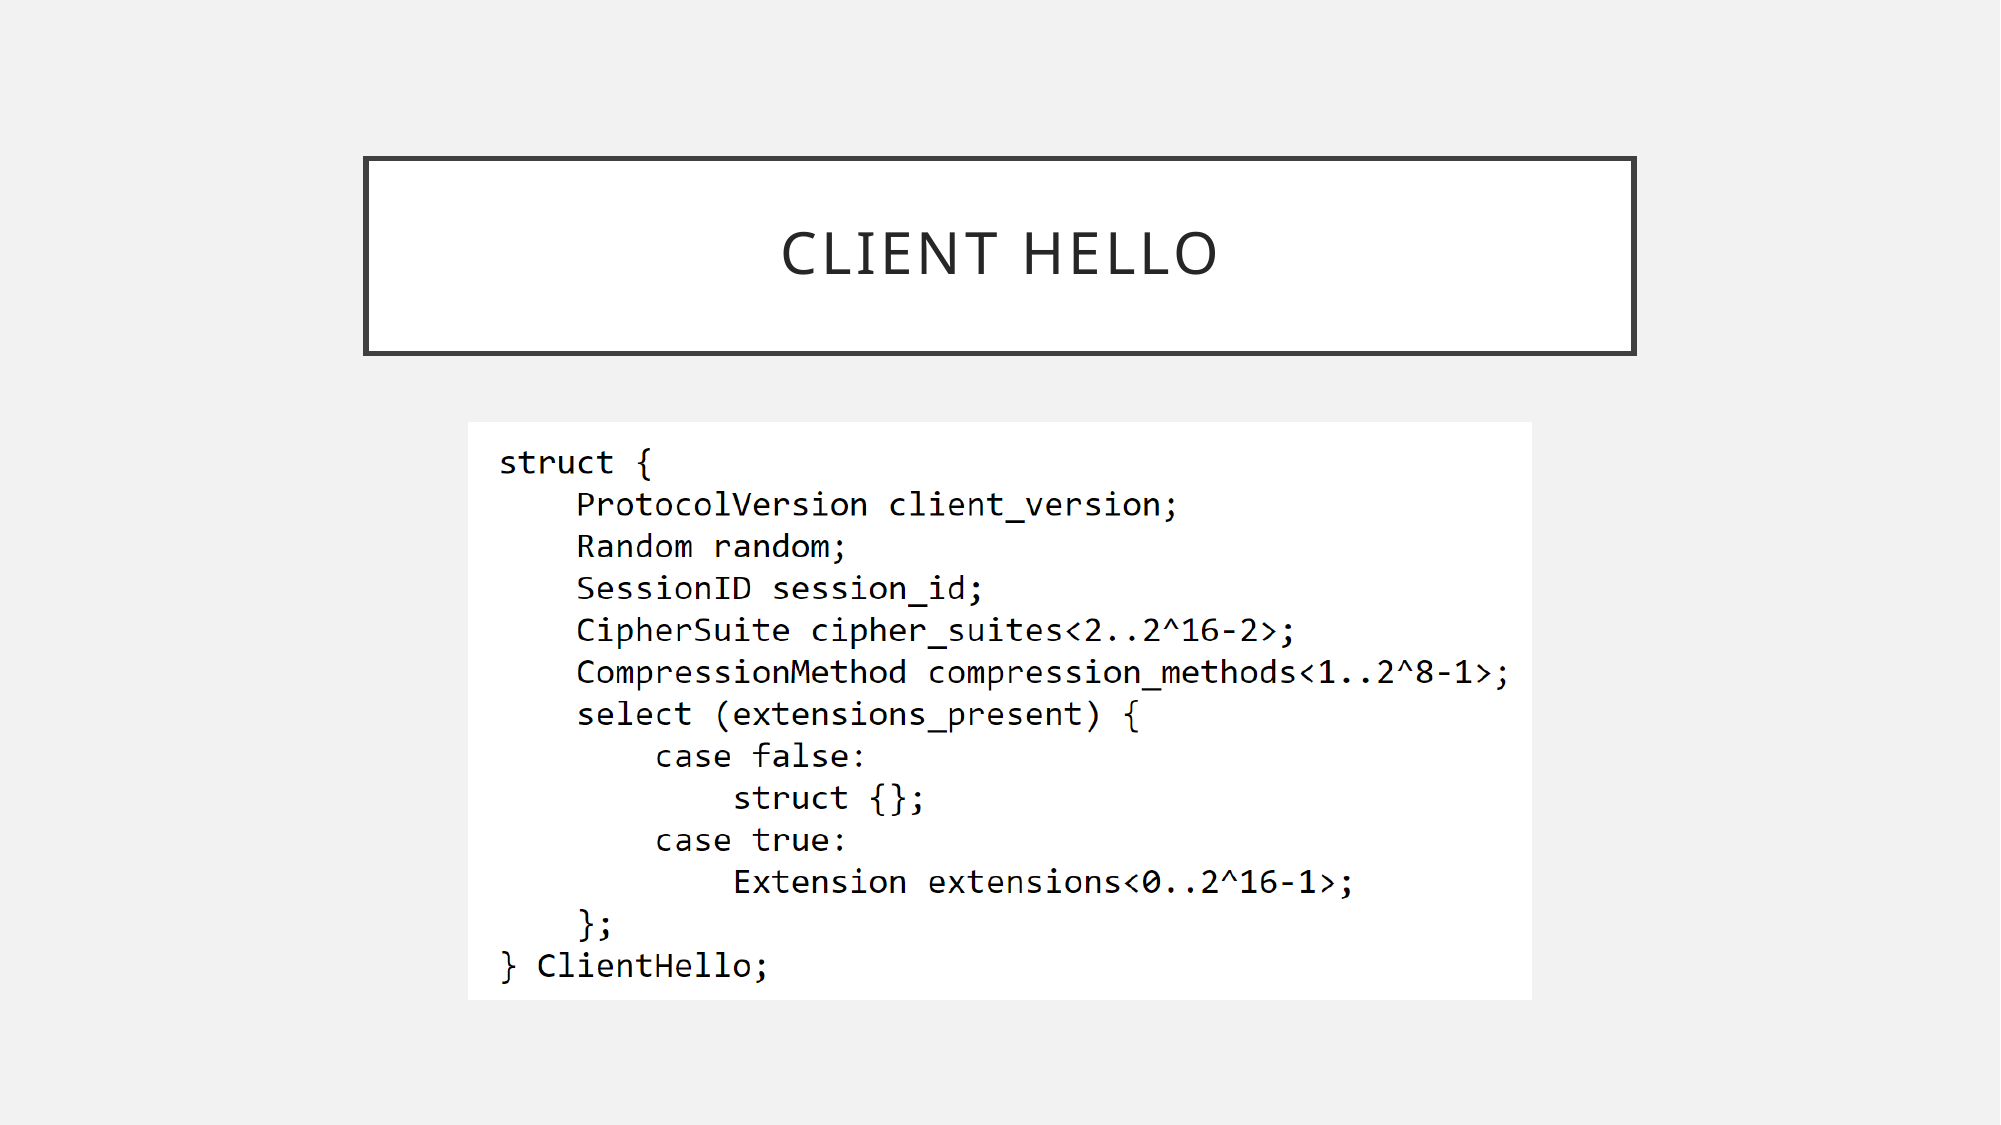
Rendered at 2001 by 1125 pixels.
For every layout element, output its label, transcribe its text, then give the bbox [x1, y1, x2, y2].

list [468, 422, 1532, 1000]
title Client Hello [363, 156, 1637, 356]
